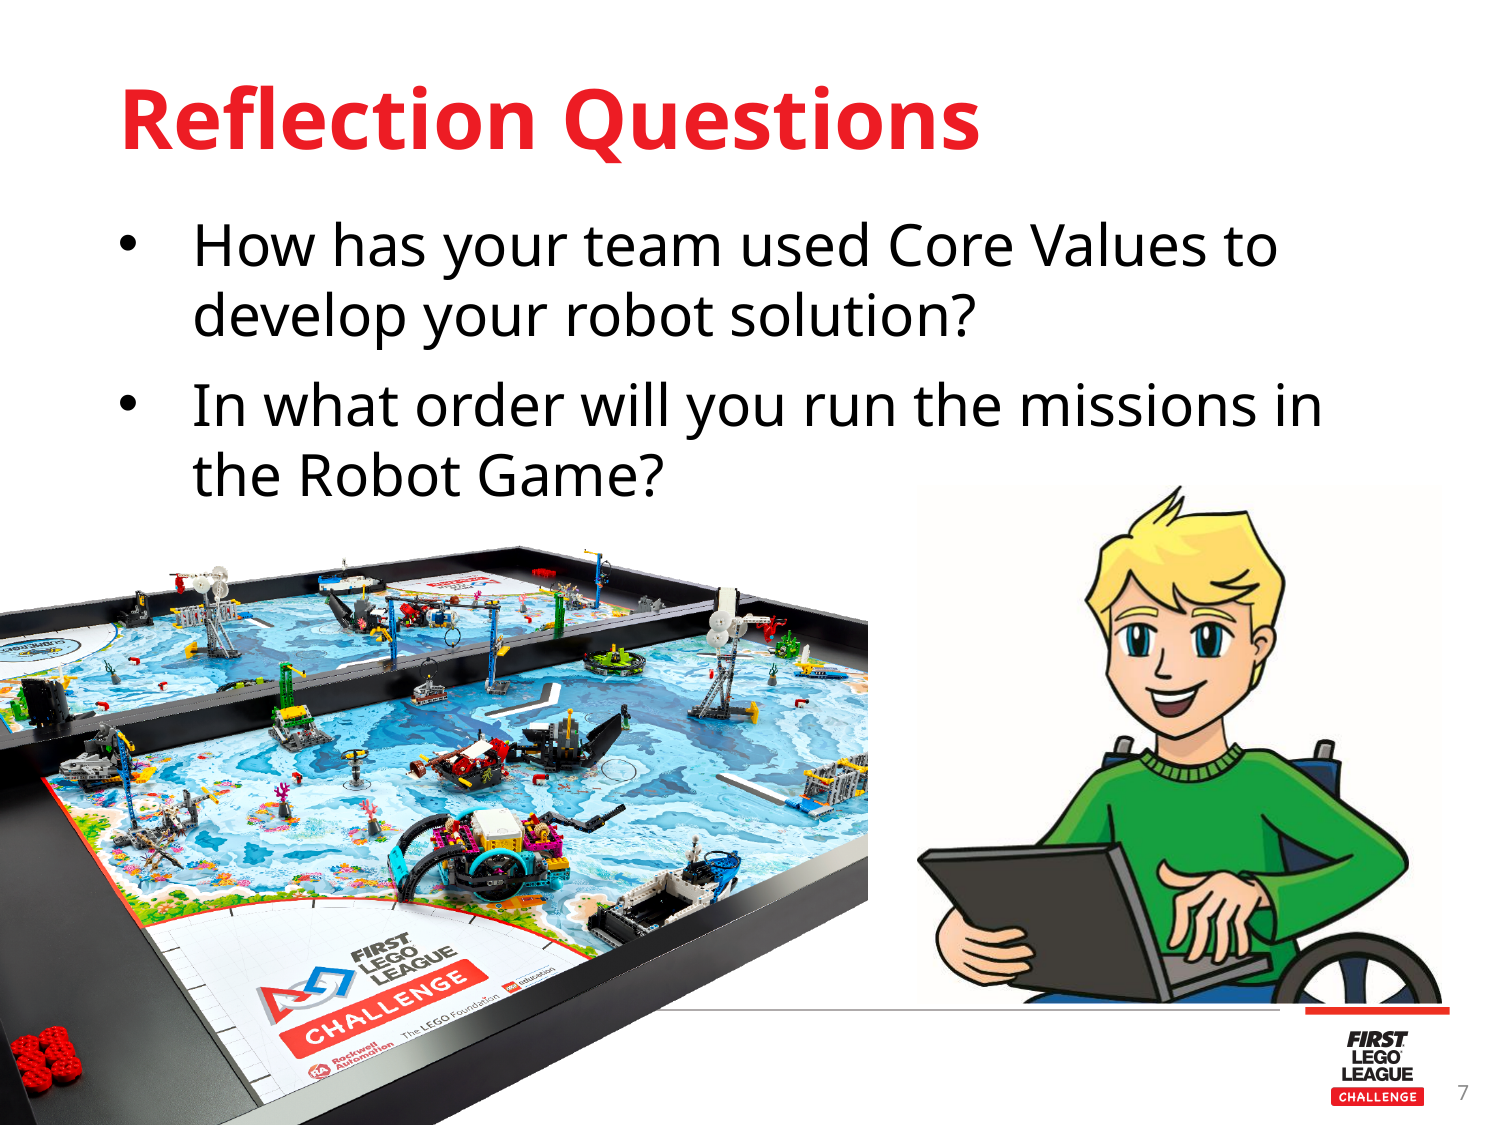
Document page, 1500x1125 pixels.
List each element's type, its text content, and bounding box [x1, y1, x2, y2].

slide_number 7 [1425, 1076, 1484, 1111]
title Reflection Questions [103, 59, 1397, 185]
picture [917, 485, 1442, 1004]
picture [0, 543, 868, 1125]
text_box How has your team used Core Values to develop your robot solution? In what order will you run the missions in the Robot Game? [103, 200, 1360, 515]
